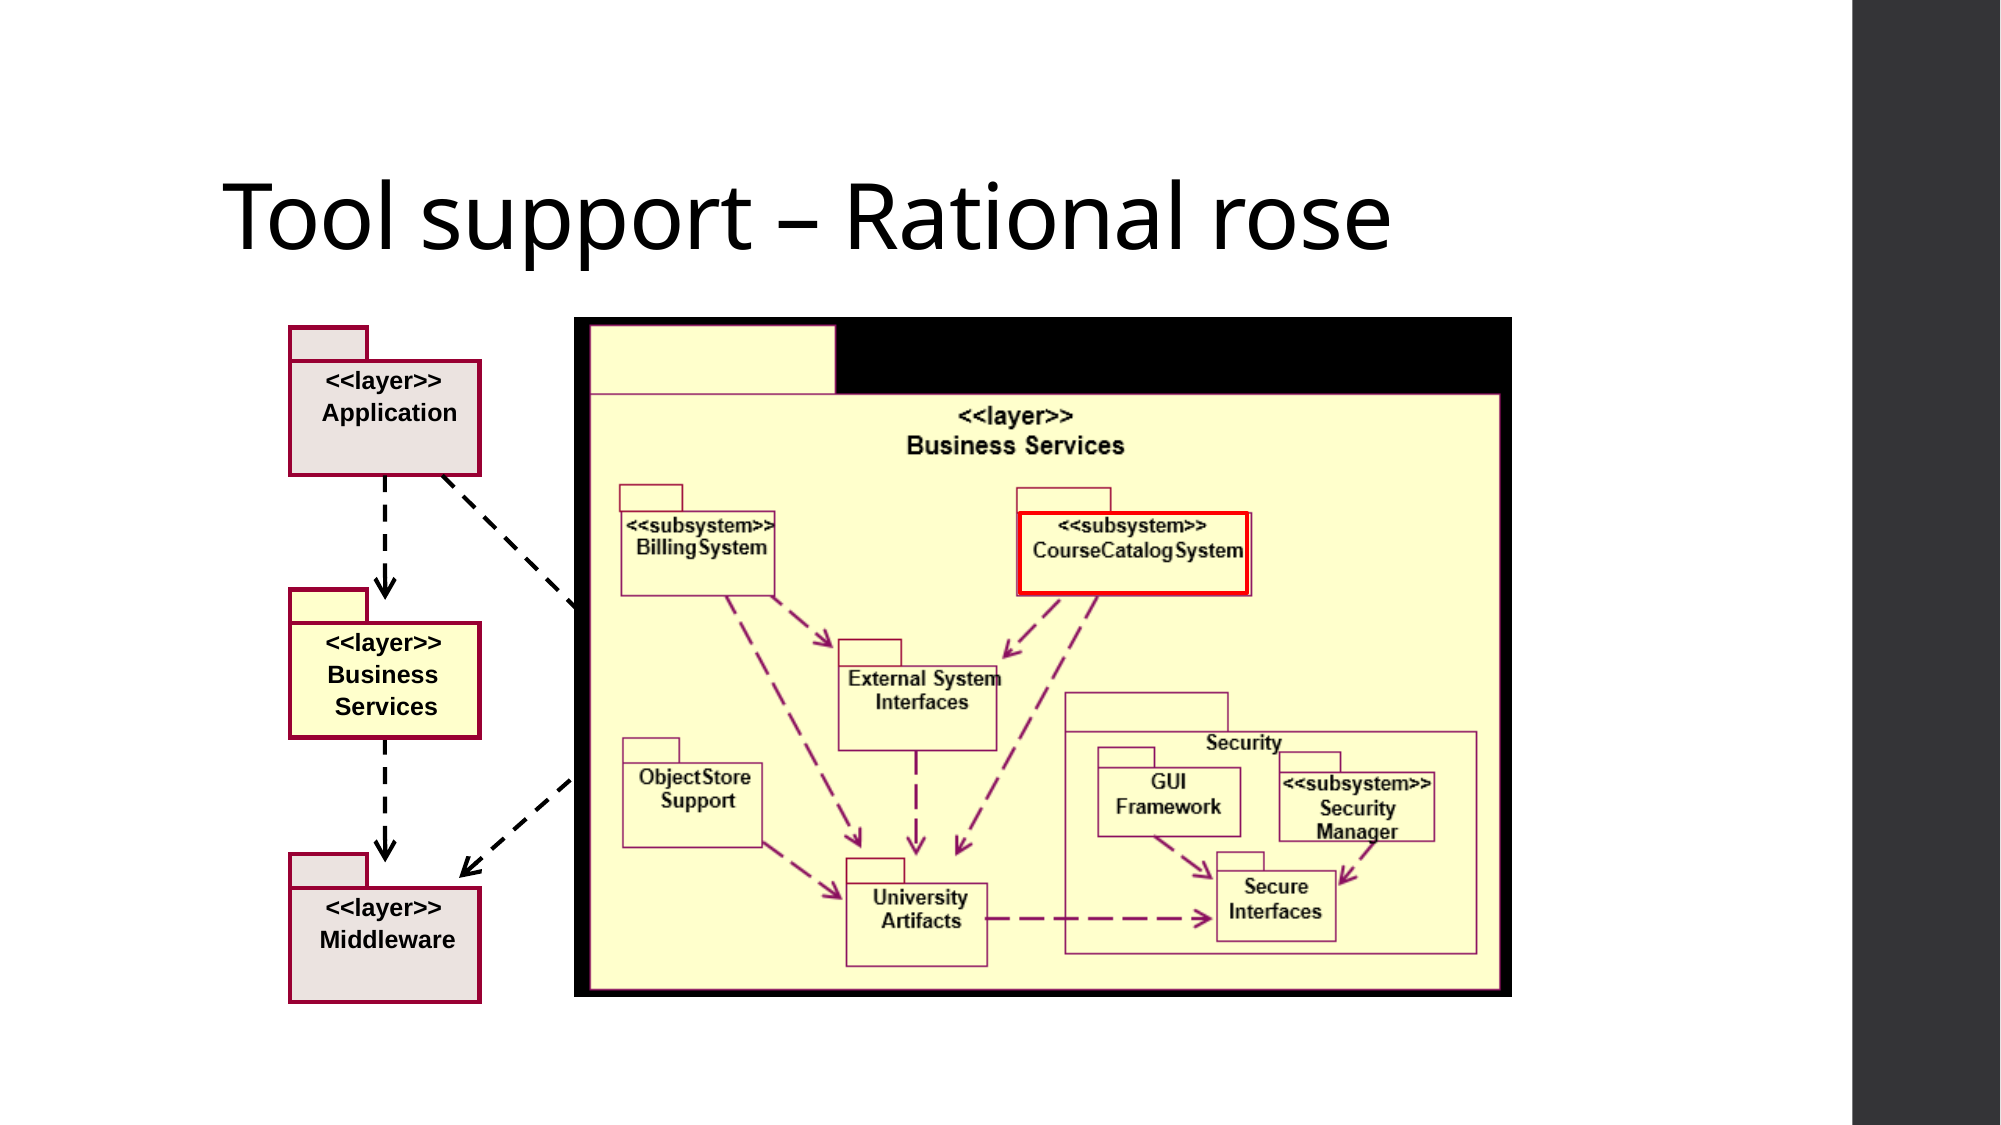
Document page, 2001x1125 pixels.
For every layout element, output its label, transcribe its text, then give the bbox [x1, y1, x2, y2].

text_box [290, 854, 368, 888]
text_box [373, 838, 397, 863]
text_box <<layer>> [325, 365, 443, 395]
text_box Business [327, 658, 446, 689]
text_box [442, 475, 567, 878]
text_box [290, 623, 453, 738]
text_box [290, 589, 368, 624]
text_box [290, 361, 480, 476]
picture [574, 316, 1513, 997]
text_box [290, 327, 368, 362]
text_box <<layer>> [325, 626, 443, 657]
text_box [373, 575, 397, 600]
text_box Application [321, 396, 459, 427]
text_box Services [334, 690, 439, 721]
text_box Middleware [319, 923, 457, 954]
text_box <<layer>> [325, 891, 443, 922]
text_box [290, 887, 480, 1003]
title Tool support – Rational rose [206, 60, 1797, 278]
